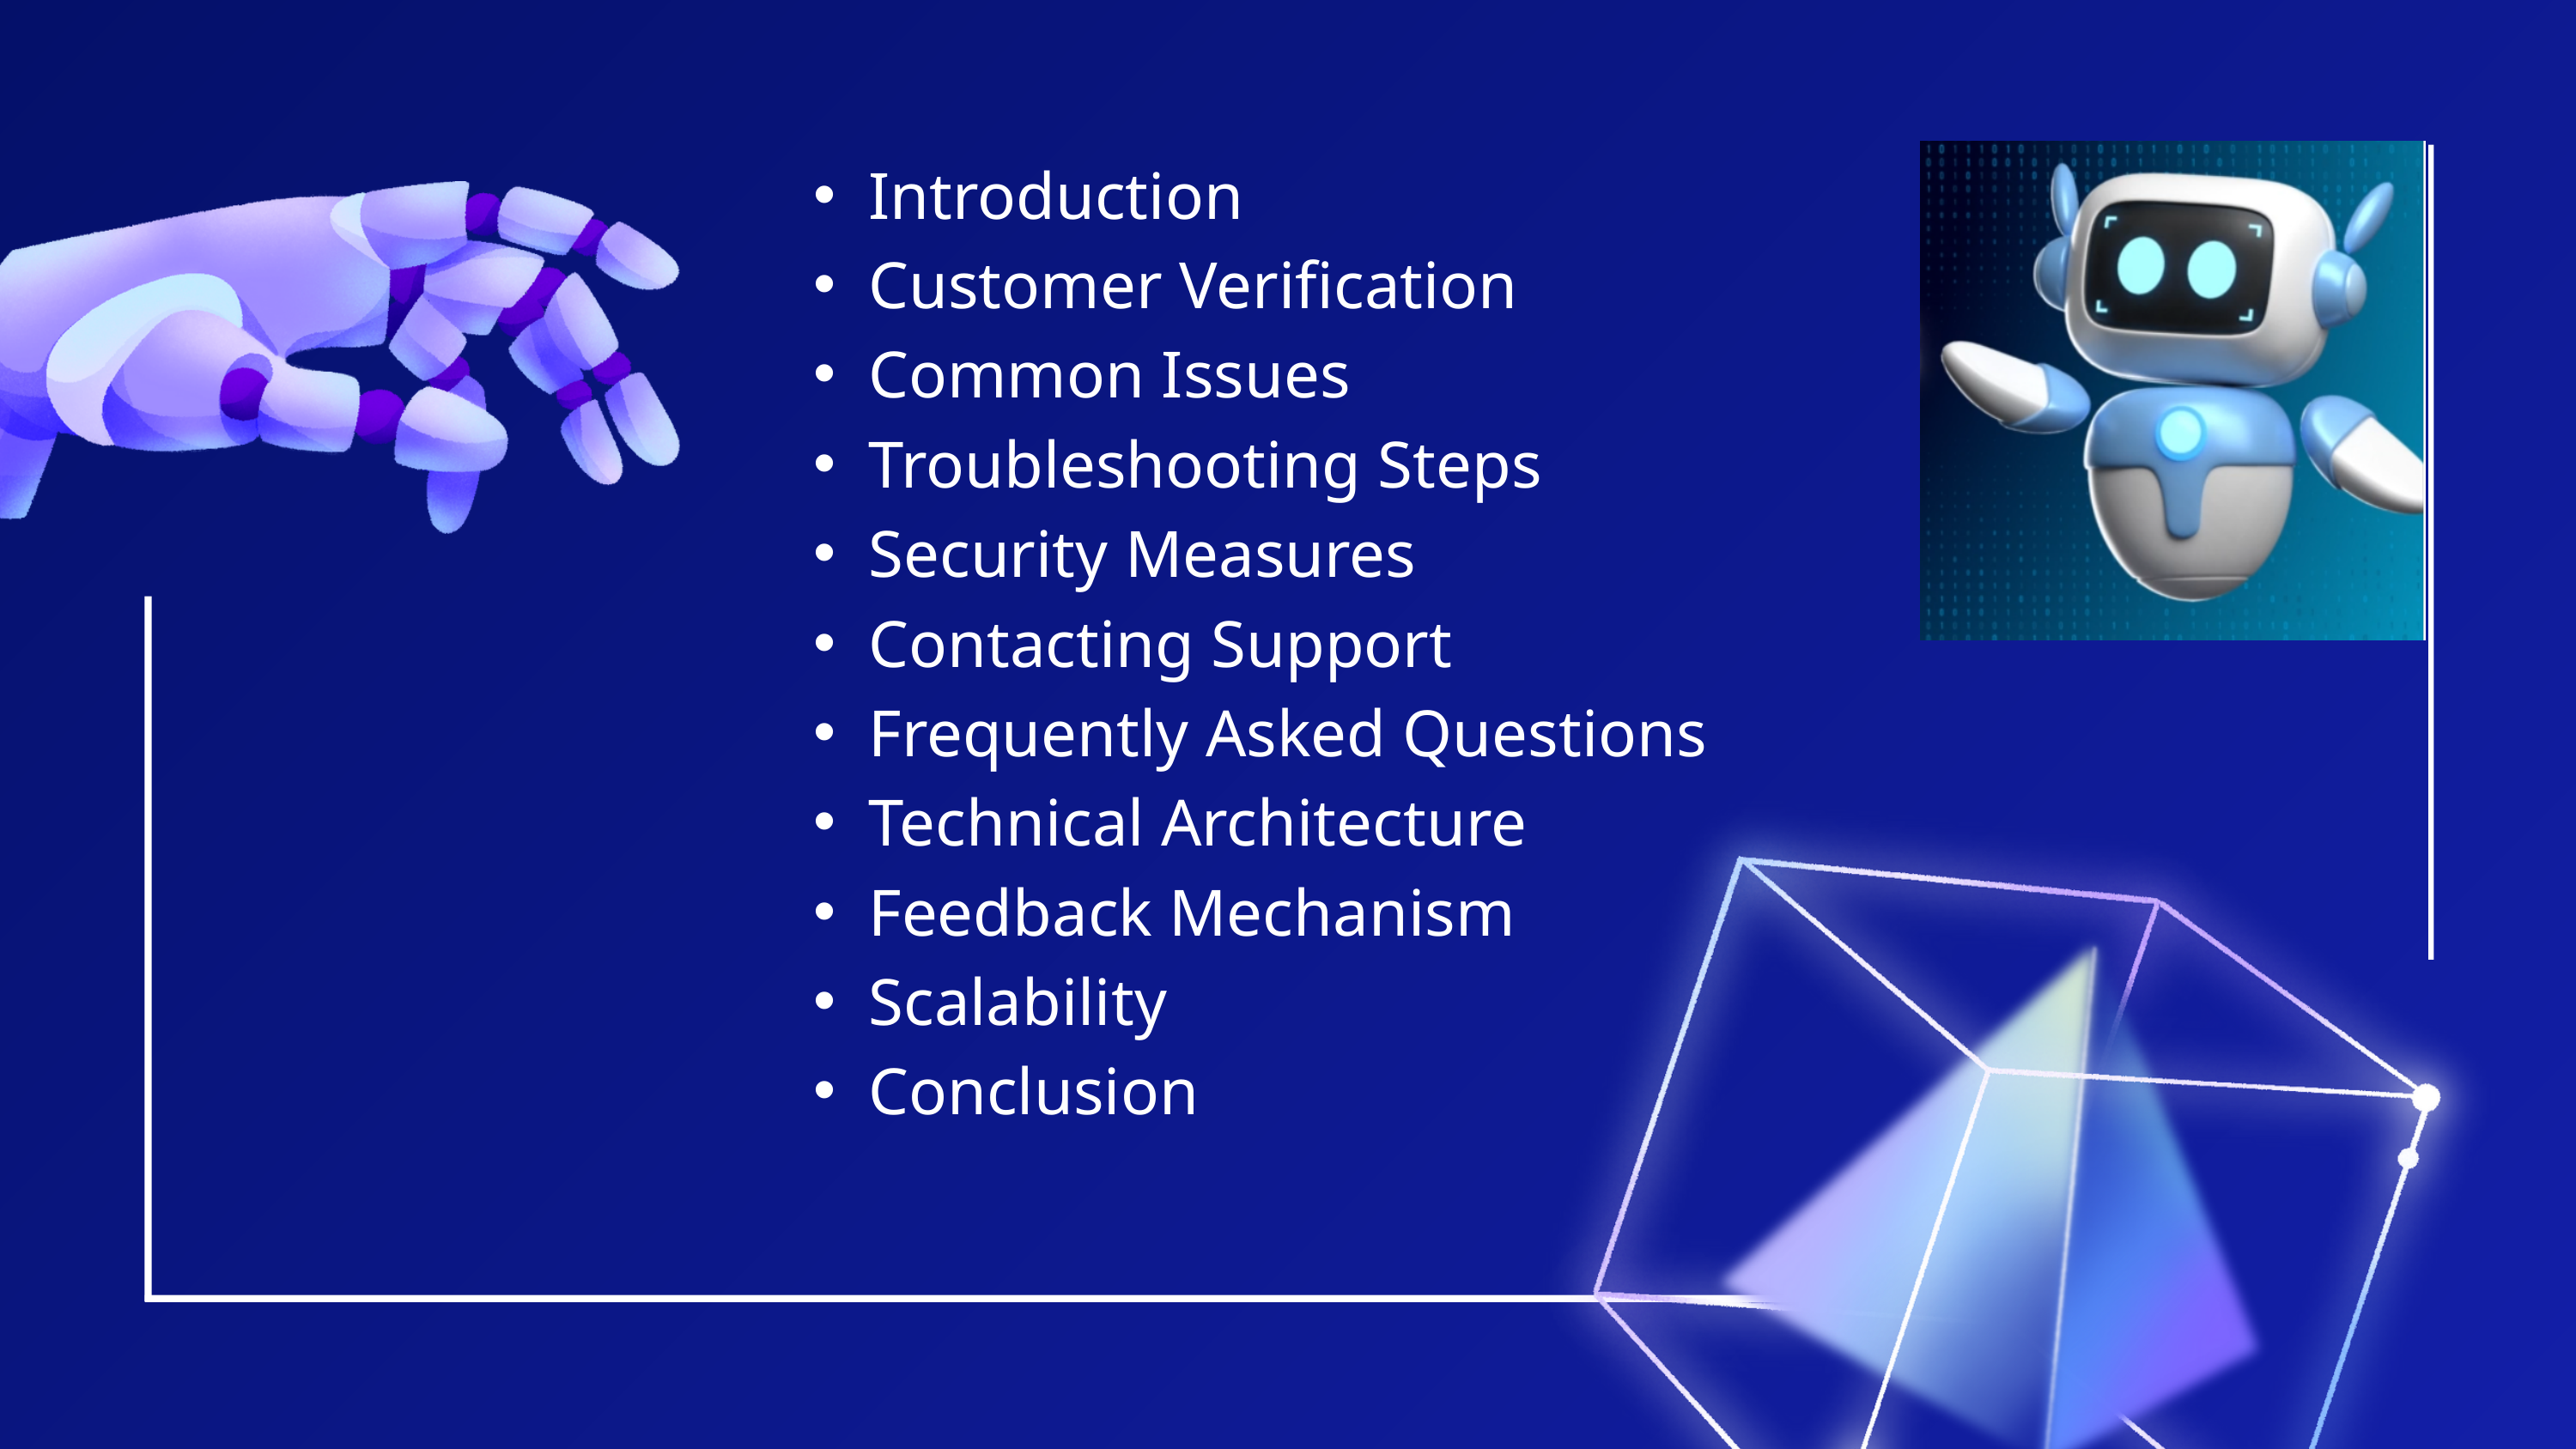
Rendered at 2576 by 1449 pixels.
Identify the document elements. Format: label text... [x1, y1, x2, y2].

text_box [1539, 797, 2500, 1449]
text_box Introduction Customer Verification Common Issues Troubleshooting Steps Security Measures Contacting Support Frequently Asked Questions Technical Architecture Feedback Mechanism Scalability Conclusion [759, 142, 1892, 1128]
text_box [0, 181, 681, 535]
picture [2300, 141, 2427, 641]
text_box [144, 596, 1818, 1301]
picture [1919, 141, 2394, 641]
